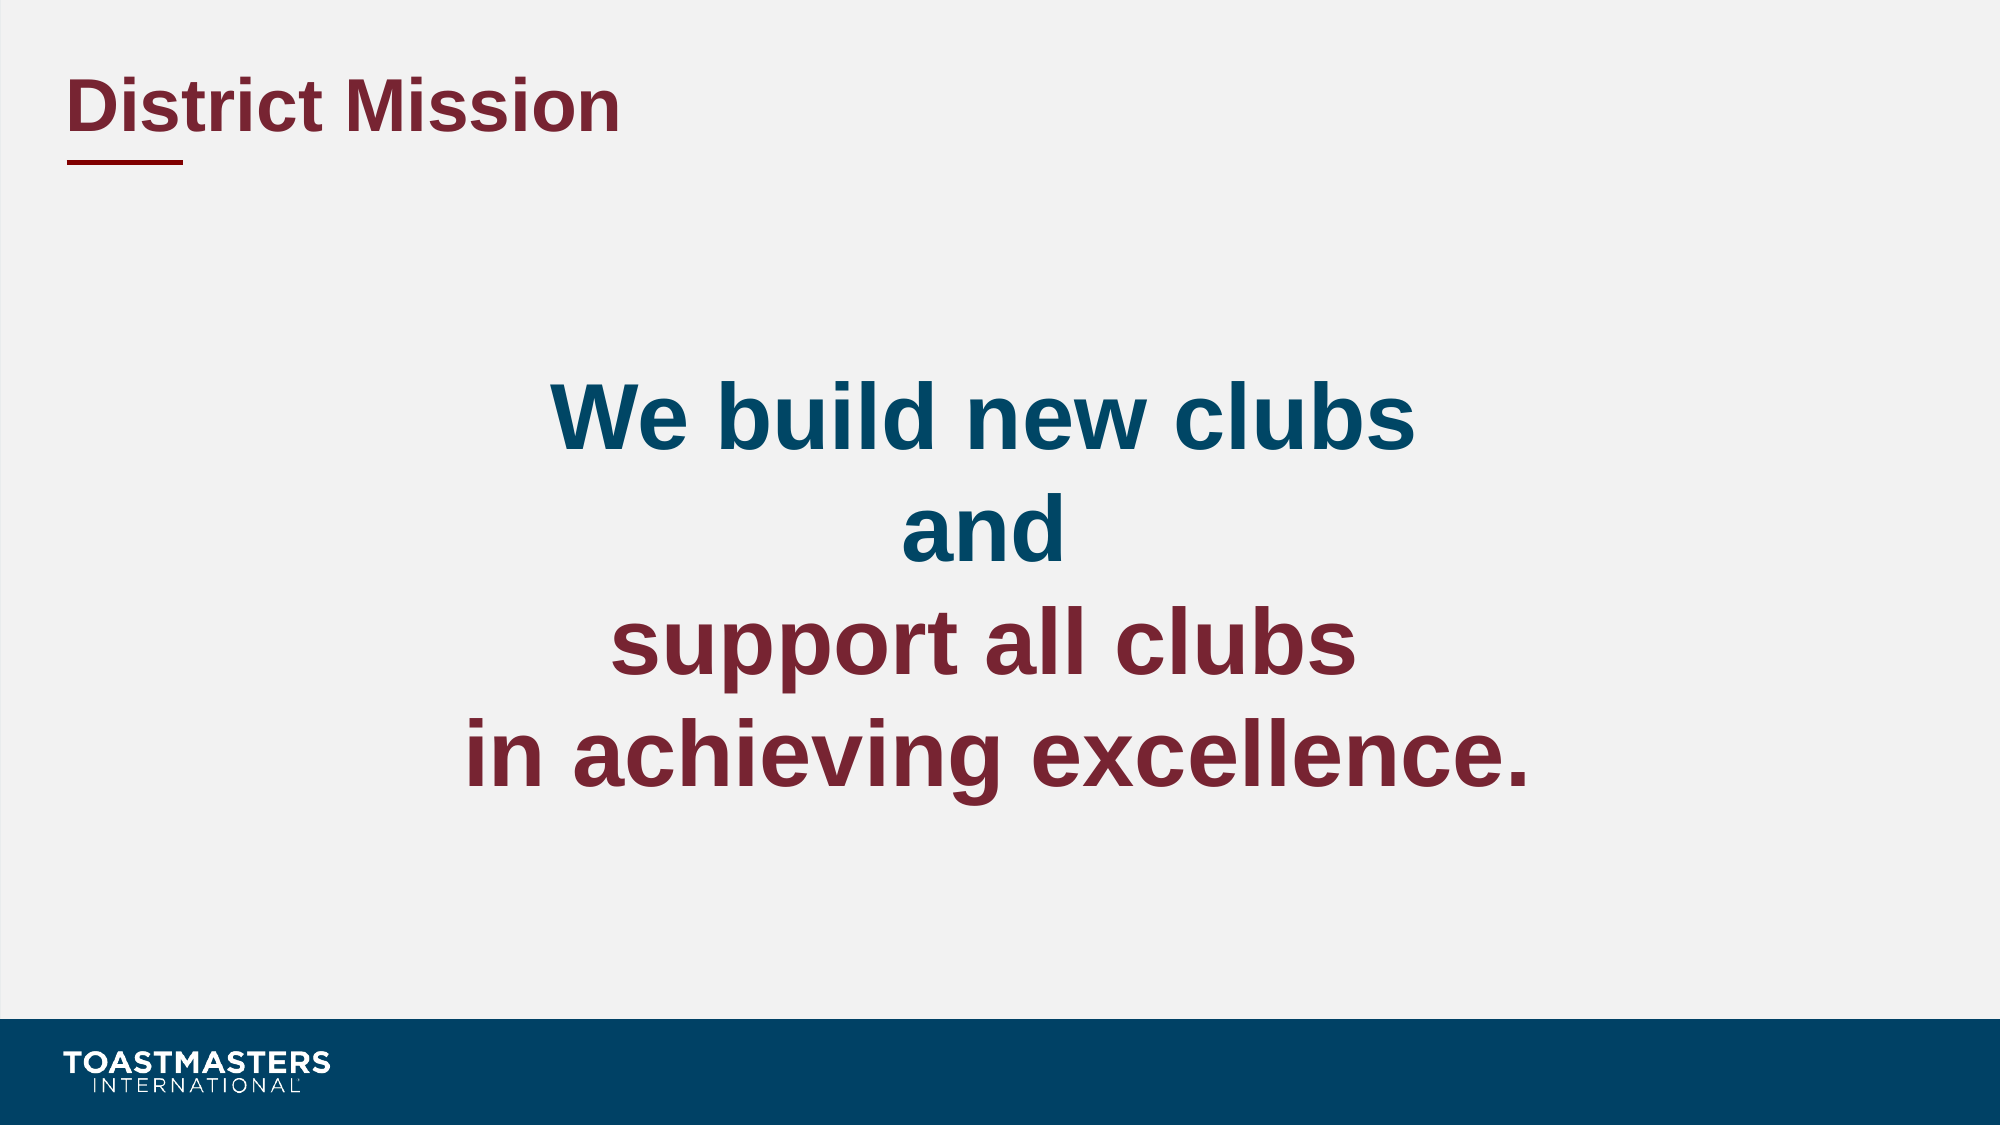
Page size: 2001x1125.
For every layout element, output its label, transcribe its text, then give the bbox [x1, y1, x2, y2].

picture [51, 1036, 343, 1103]
text_box District Mission [49, 48, 1934, 155]
text_box We build new clubs and support all clubs in achieving excellence. [139, 291, 1856, 870]
